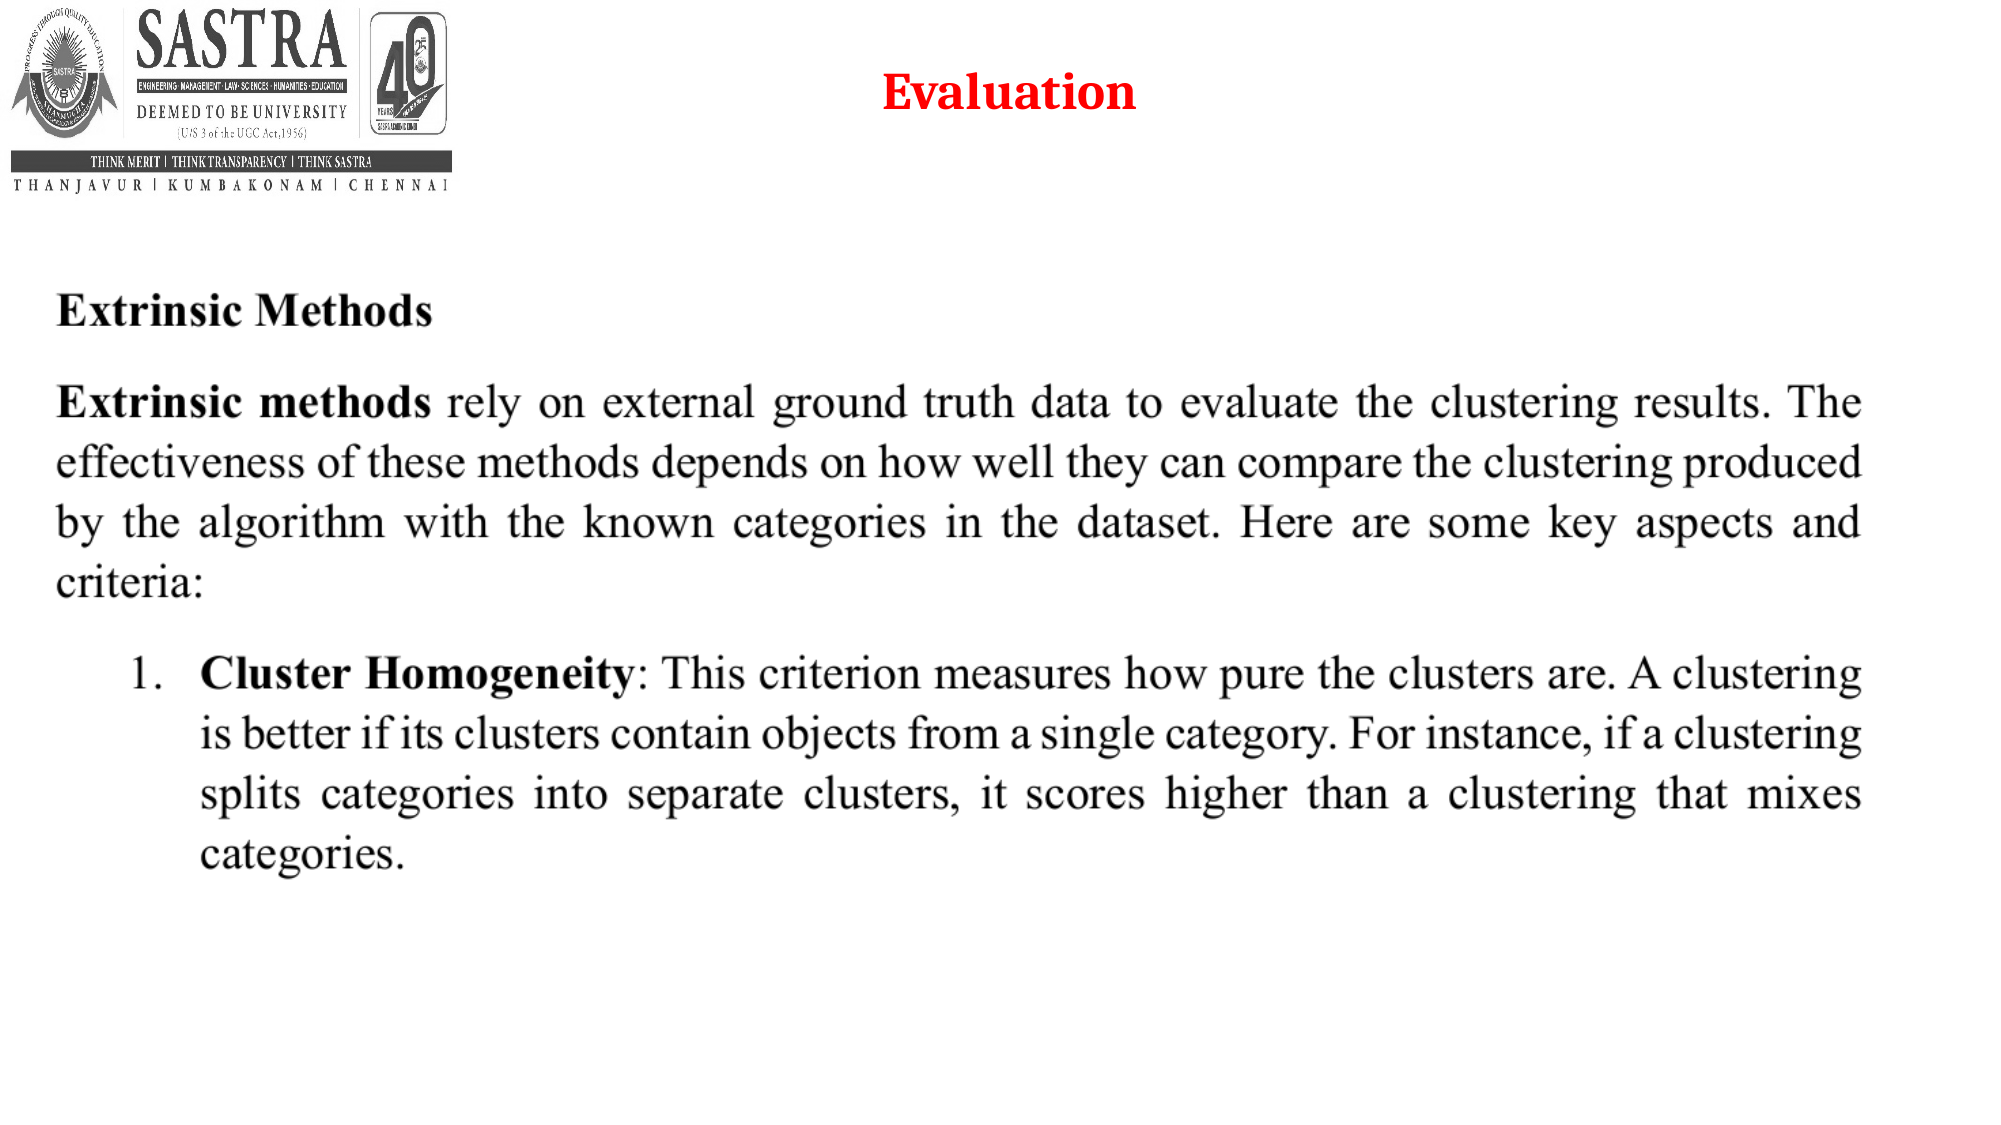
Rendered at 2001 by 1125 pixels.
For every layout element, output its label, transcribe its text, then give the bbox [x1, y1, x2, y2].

title Evaluation [703, 56, 1317, 121]
picture [0, 0, 460, 201]
picture [0, 236, 2000, 889]
